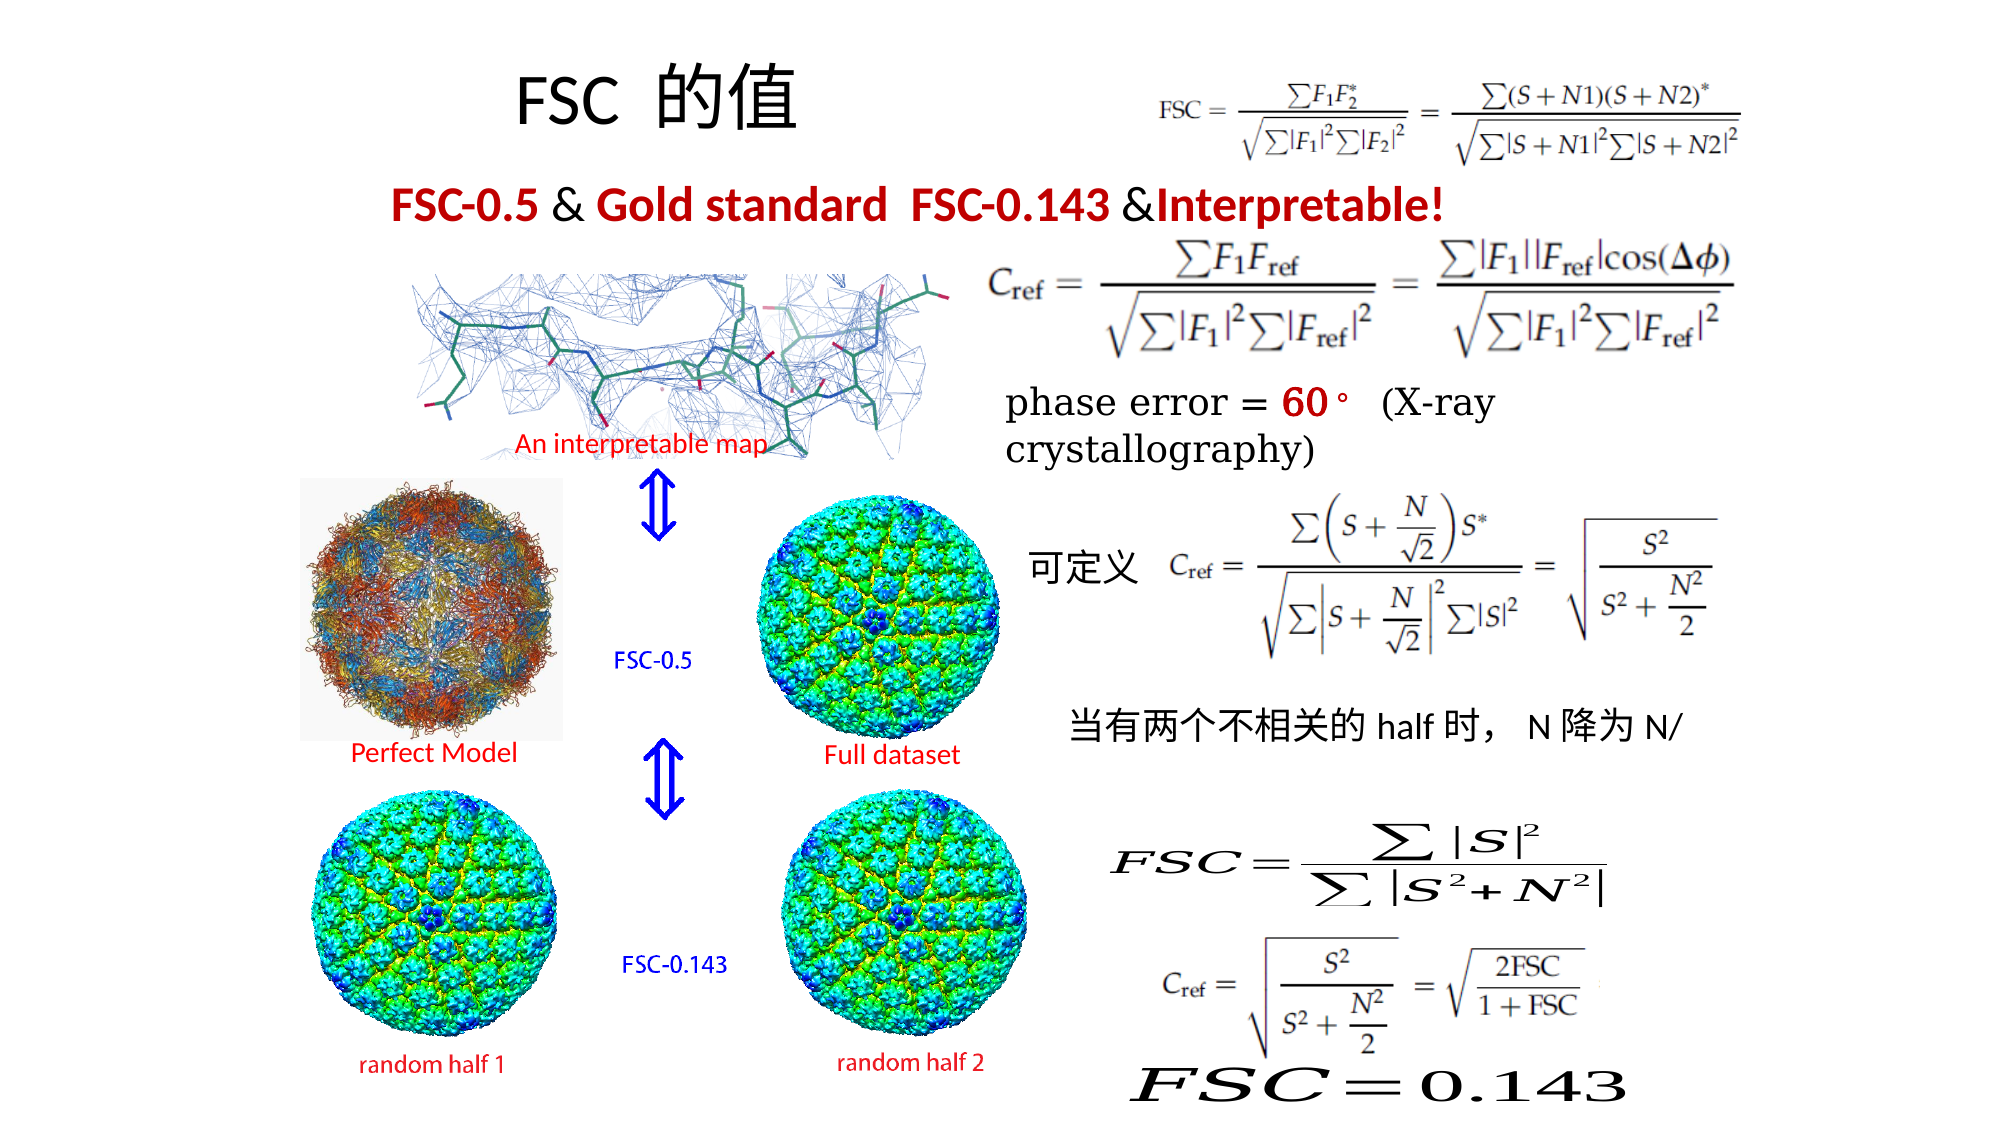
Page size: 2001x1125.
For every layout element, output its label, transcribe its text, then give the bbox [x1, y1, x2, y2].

text_box 可定义 [1081, 536, 1153, 597]
picture [390, 274, 963, 550]
picture [1153, 487, 1734, 672]
text_box FSC-0.5 & Gold standard FSC-0.143 &Interpretable! [376, 164, 1461, 285]
text_box An interpretable map [695, 416, 990, 461]
text_box phase error = 60。(X-ray crystallography) [990, 358, 1753, 478]
picture [1146, 906, 1600, 1091]
picture [970, 231, 1750, 361]
picture [299, 478, 563, 741]
text_box FSC 的值 [500, 1, 1075, 164]
picture [1149, 62, 1750, 186]
picture [624, 727, 705, 830]
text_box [259, 461, 1081, 1125]
